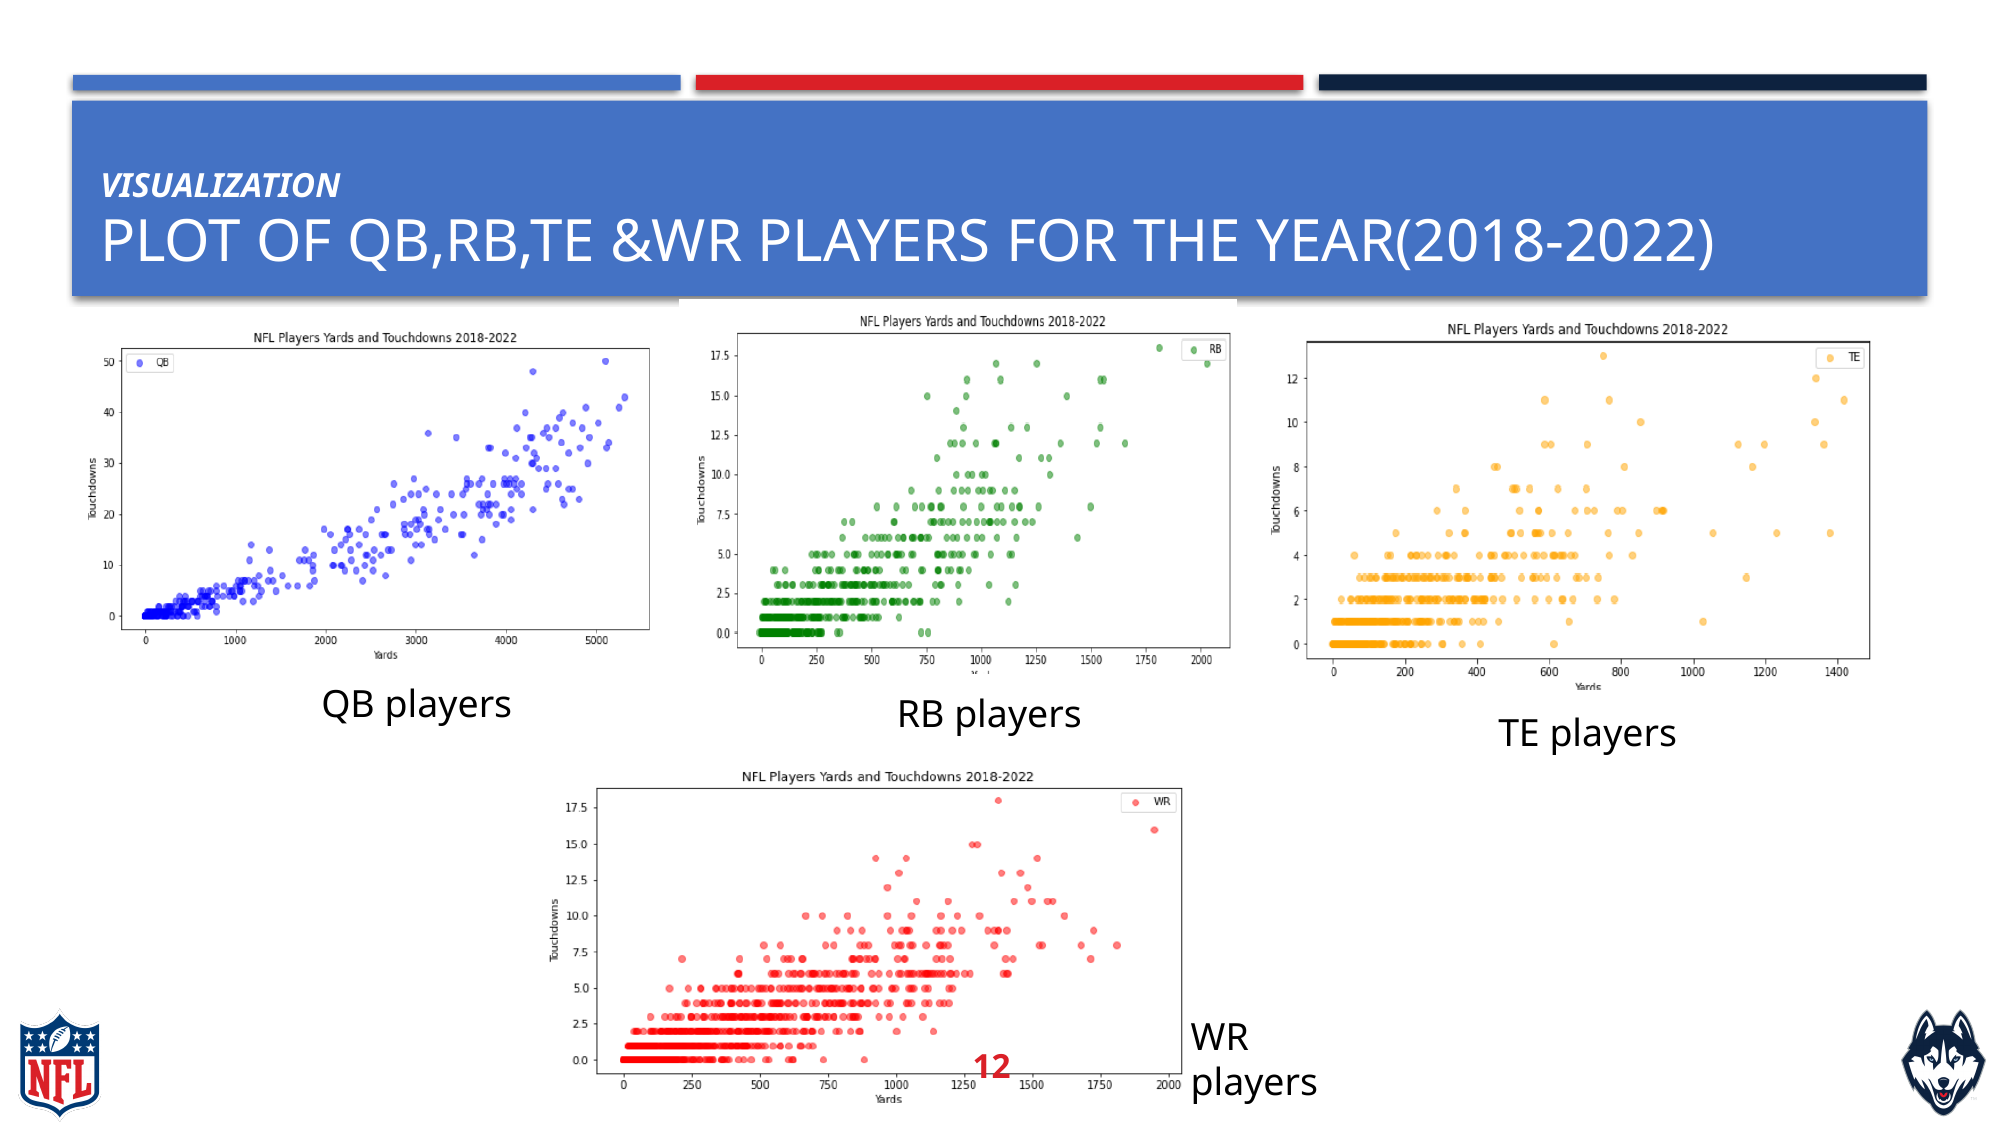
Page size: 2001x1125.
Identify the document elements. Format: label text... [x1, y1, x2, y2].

title Visualization Plot of QB,RB,TE &WR players for the year(2018-2022) [85, 67, 1895, 282]
text_box WR players [1191, 1005, 1389, 1111]
picture [1880, 998, 2001, 1125]
text_box RB players [881, 682, 1332, 743]
text_box QB players [306, 672, 757, 733]
text_box TE players [1483, 701, 1706, 762]
picture [539, 761, 1189, 1103]
picture [678, 299, 1238, 675]
picture [1253, 314, 1880, 691]
picture [0, 1005, 119, 1125]
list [77, 325, 661, 664]
